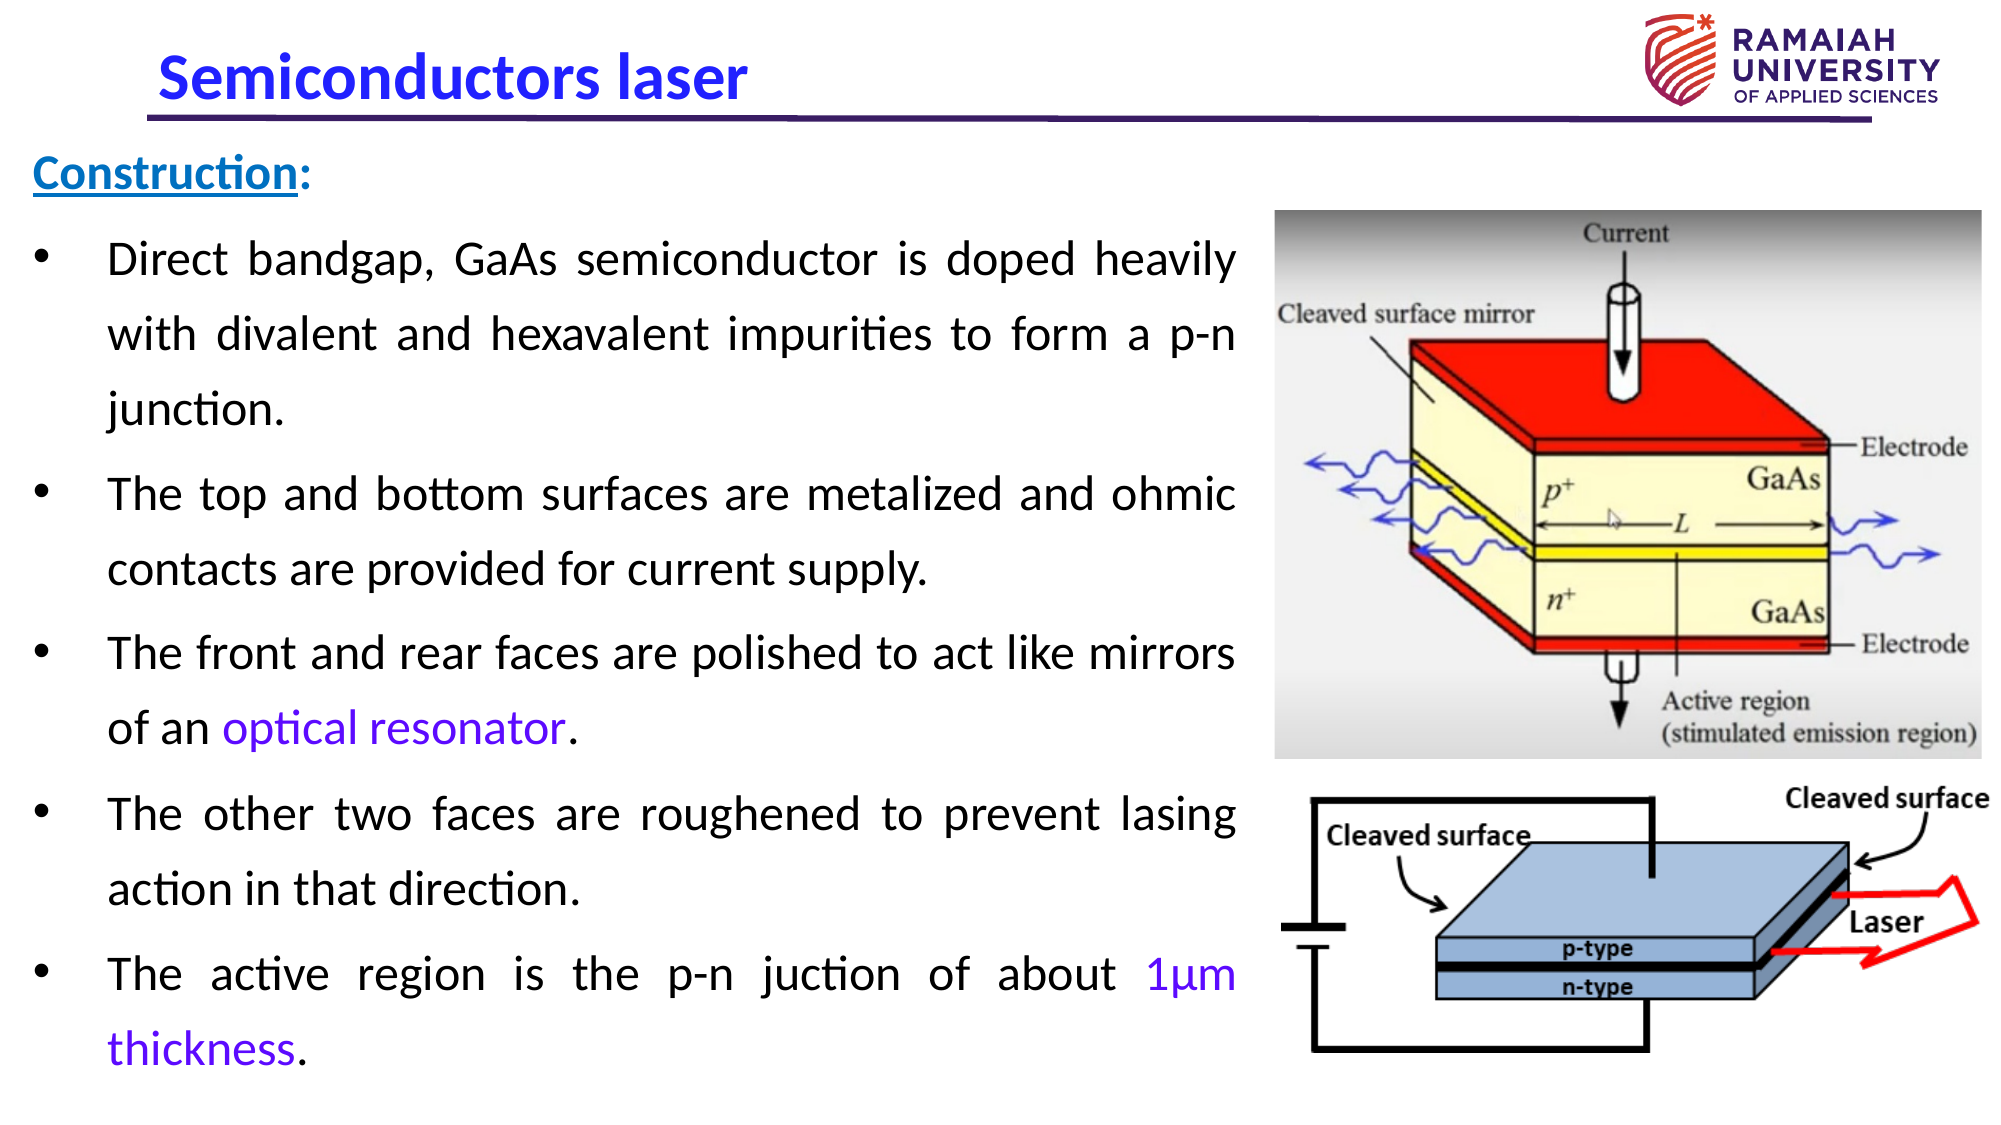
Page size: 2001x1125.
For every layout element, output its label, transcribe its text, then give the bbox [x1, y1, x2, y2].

picture [1281, 764, 2000, 1053]
picture [1274, 210, 1982, 759]
text_box Semiconductors laser [143, 25, 1312, 121]
text_box Construction: Direct bandgap, GaAs semiconductor is doped heavily with divalent and hexavalent impurities to form a p-n junction. The top and bottom surfaces are metalized and ohmic contacts are provided for current supply. The front and rear faces are polished to act like mirrors of an optical resonator. The other two faces are roughened to prevent lasing action in that direction. The active region is the p-n juction of about 1μm thickness. [18, 102, 1253, 1083]
